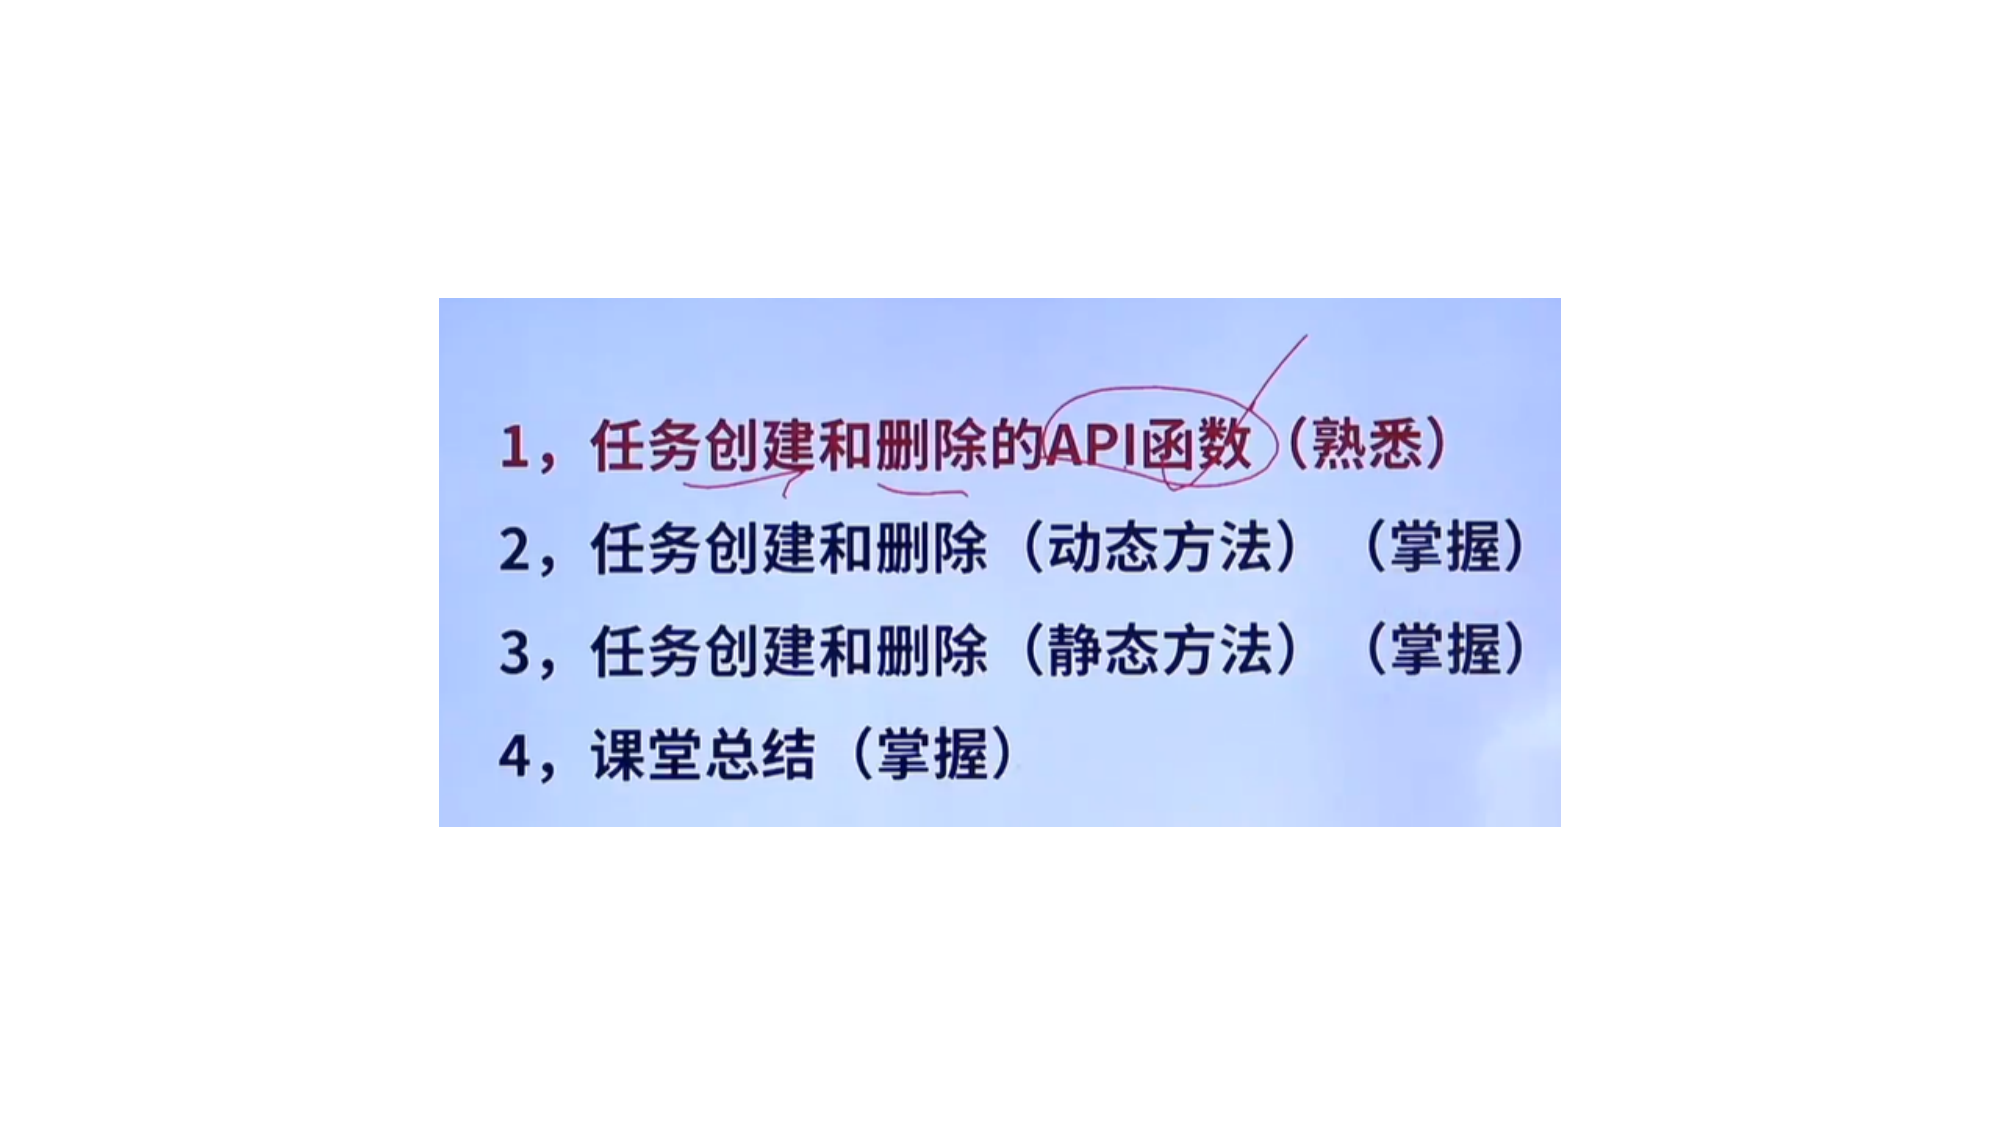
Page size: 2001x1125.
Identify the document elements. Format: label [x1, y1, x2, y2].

picture [438, 298, 1561, 827]
